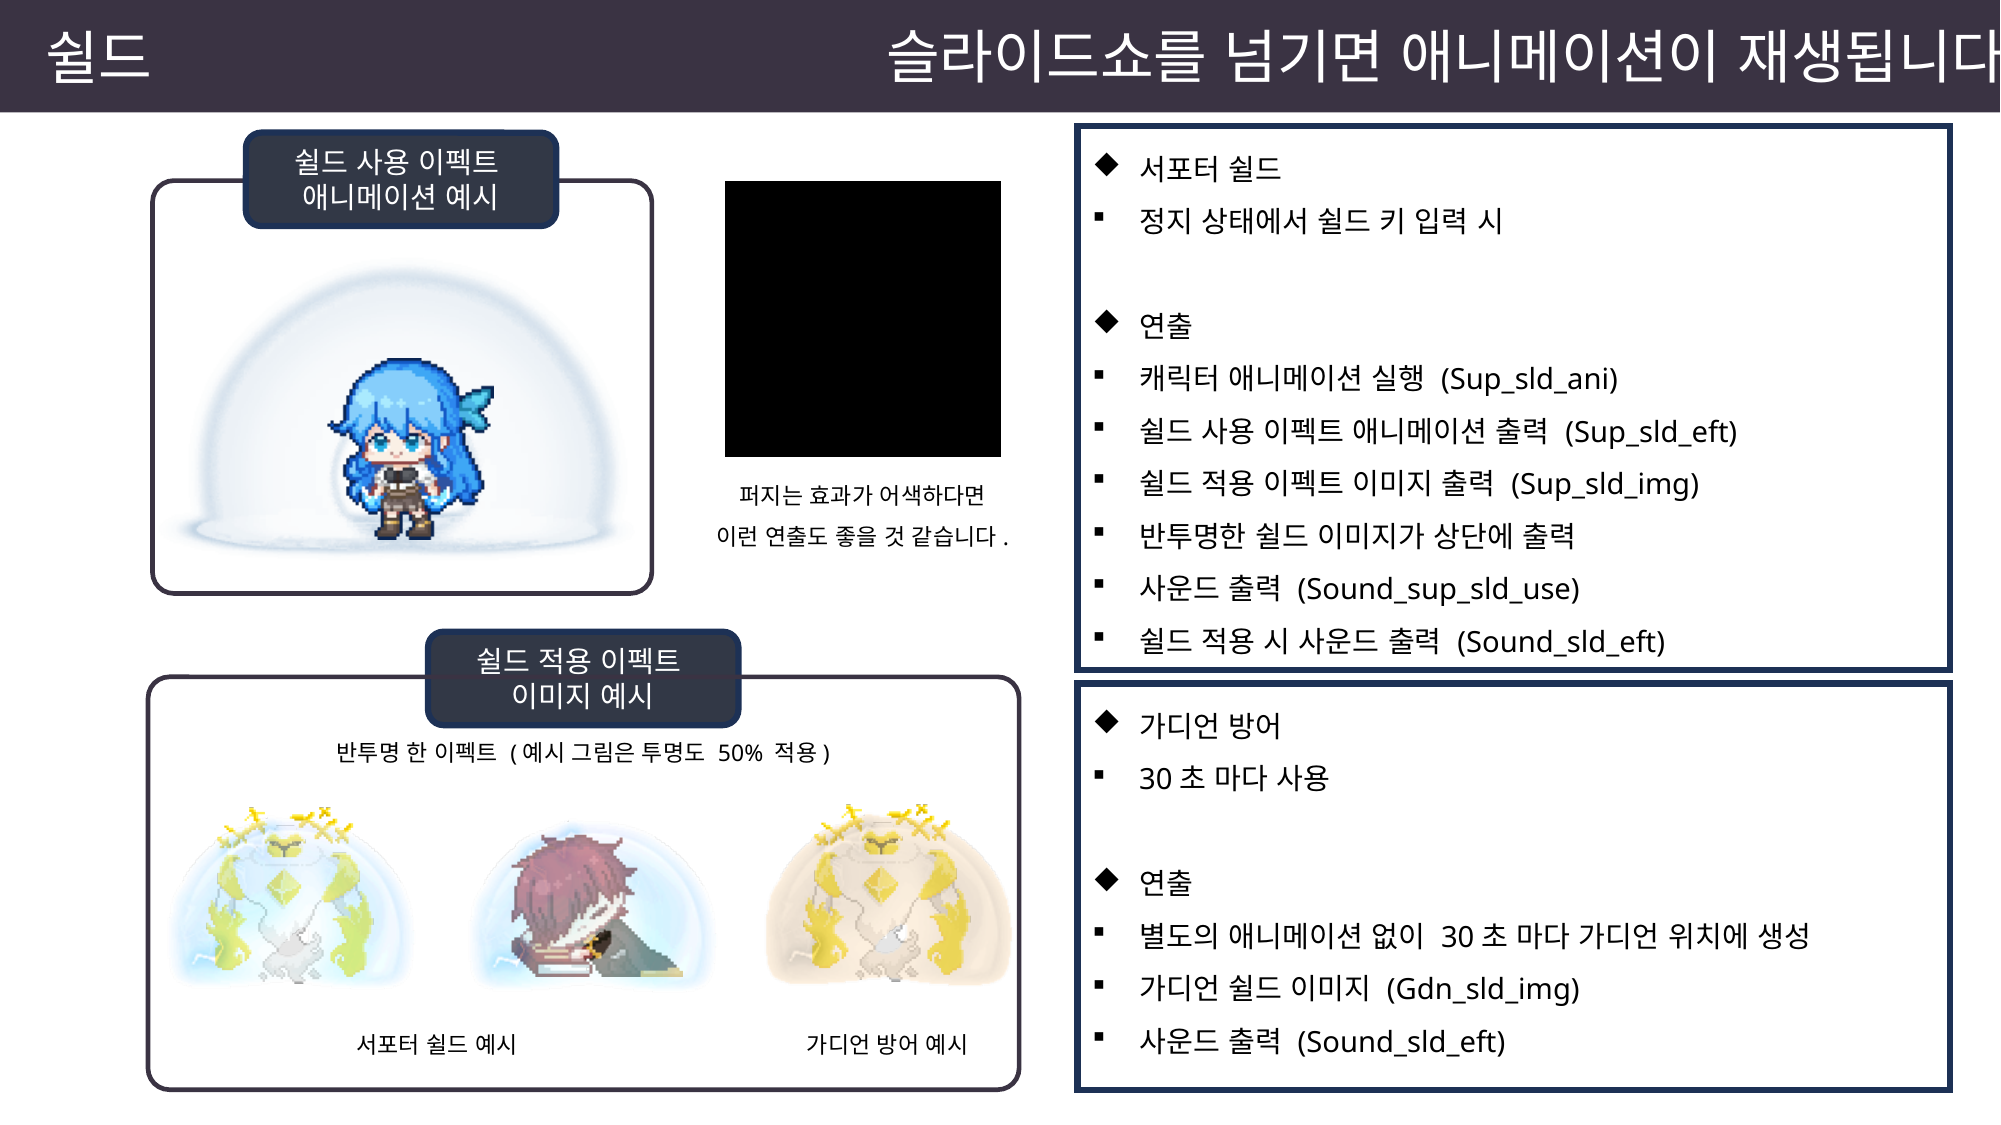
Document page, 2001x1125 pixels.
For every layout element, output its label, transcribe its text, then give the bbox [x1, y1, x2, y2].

picture [466, 816, 719, 996]
text_box 슬라이드쇼를 넘기면 애니메이션이 재생됩니다. [871, 13, 2000, 98]
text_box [148, 631, 1020, 1090]
picture [762, 800, 1015, 990]
text_box 서포터 쉴드 정지 상태에서 쉴드 키 입력 시 연출 캐릭터 애니메이션 실행 (Sup_sld_ani) 쉴드 사용 이펙트 애니메이션 출력 (Sup_sld_eft) 쉴드 적용 이펙트 이미지 출력 (Sup_sld_img) 반투명한 쉴드 이미지가 상단에 출력 사운드 출력 (Sound_sup_sld_use) 쉴드 적용 시 사운드 출력 (Sound_sld_eft) [1077, 125, 1951, 671]
text_box [0, 0, 2000, 113]
picture [725, 181, 1001, 457]
text_box 가디언 방어 30초 마다 사용 연출 별도의 애니메이션 없이 30초 마다 가디언 위치에 생성 가디언 쉴드 이미지 (Gdn_sld_img) 사운드 출력 (Sound_sld_eft) [1077, 683, 1951, 1091]
text_box 퍼지는 효과가 어색하다면 이런 연출도 좋을 것 같습니다. [757, 460, 1024, 558]
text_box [50, 116, 757, 601]
text_box 쉴드 [30, 13, 167, 99]
picture [164, 813, 417, 993]
